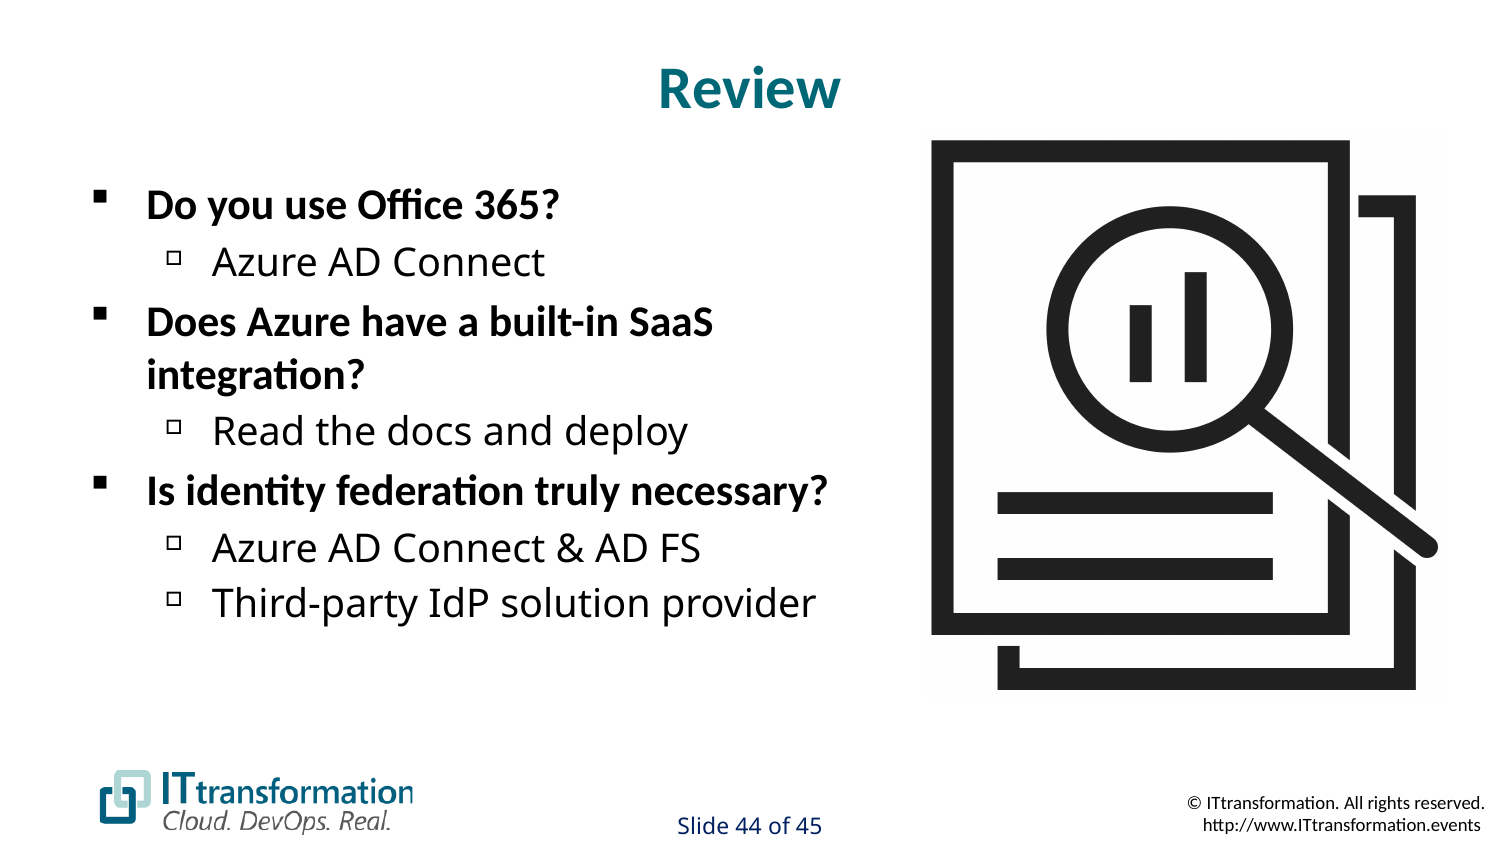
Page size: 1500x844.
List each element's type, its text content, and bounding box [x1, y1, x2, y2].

list Do you use Office 365? Azure AD Connect Does Azure have a built-in SaaS integration? Read the docs and deploy Is identity federation truly necessary? Azure AD Connect & AD FS Third-party IdP solution provider [74, 168, 851, 823]
picture [924, 131, 1446, 698]
title Review [74, 37, 1426, 132]
